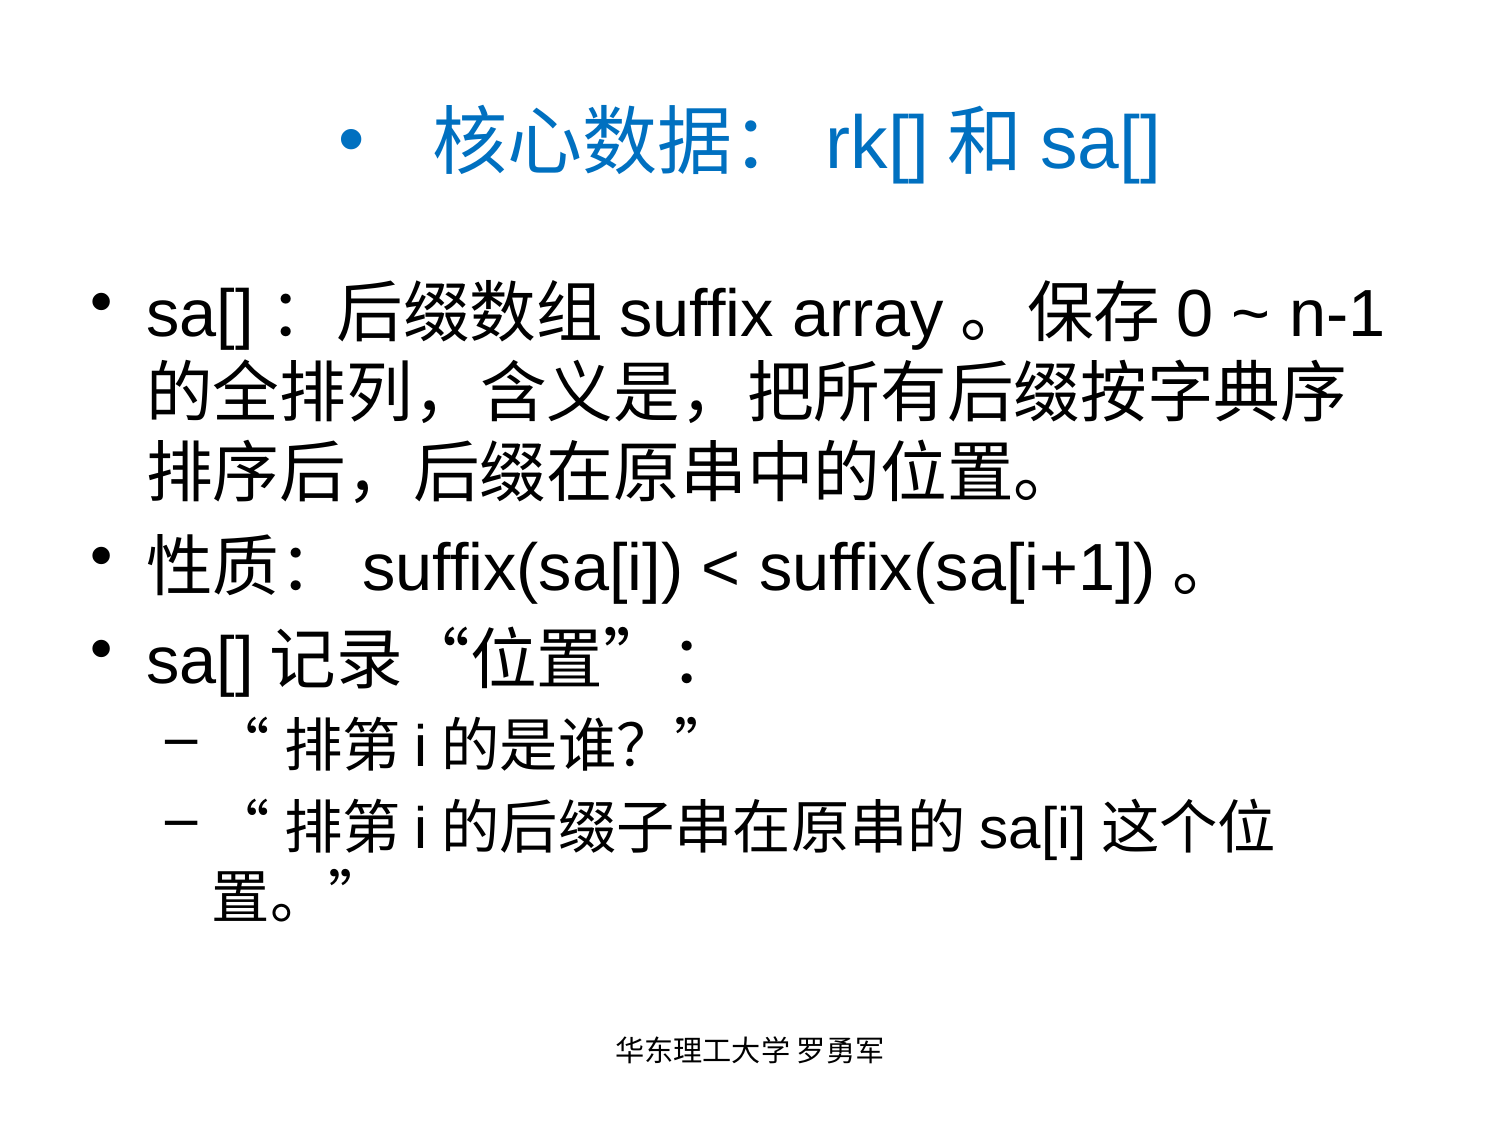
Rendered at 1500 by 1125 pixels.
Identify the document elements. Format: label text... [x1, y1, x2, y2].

list sa[]：后缀数组suffix array。保存0 ~ n-1的全排列，含义是，把所有后缀按字典序排序后，后缀在原串中的位置。 性质：suffix(sa[i]) < suffix(sa[i+1])。 sa[]记录“位置”： “排第i的是谁？” “排第i的后缀子串在原串的sa[i]这个位置。” [75, 262, 1425, 1005]
title 核心数据：rk[]和sa[] [75, 45, 1425, 233]
footer 华东理工大学 罗勇军 [512, 1024, 988, 1103]
